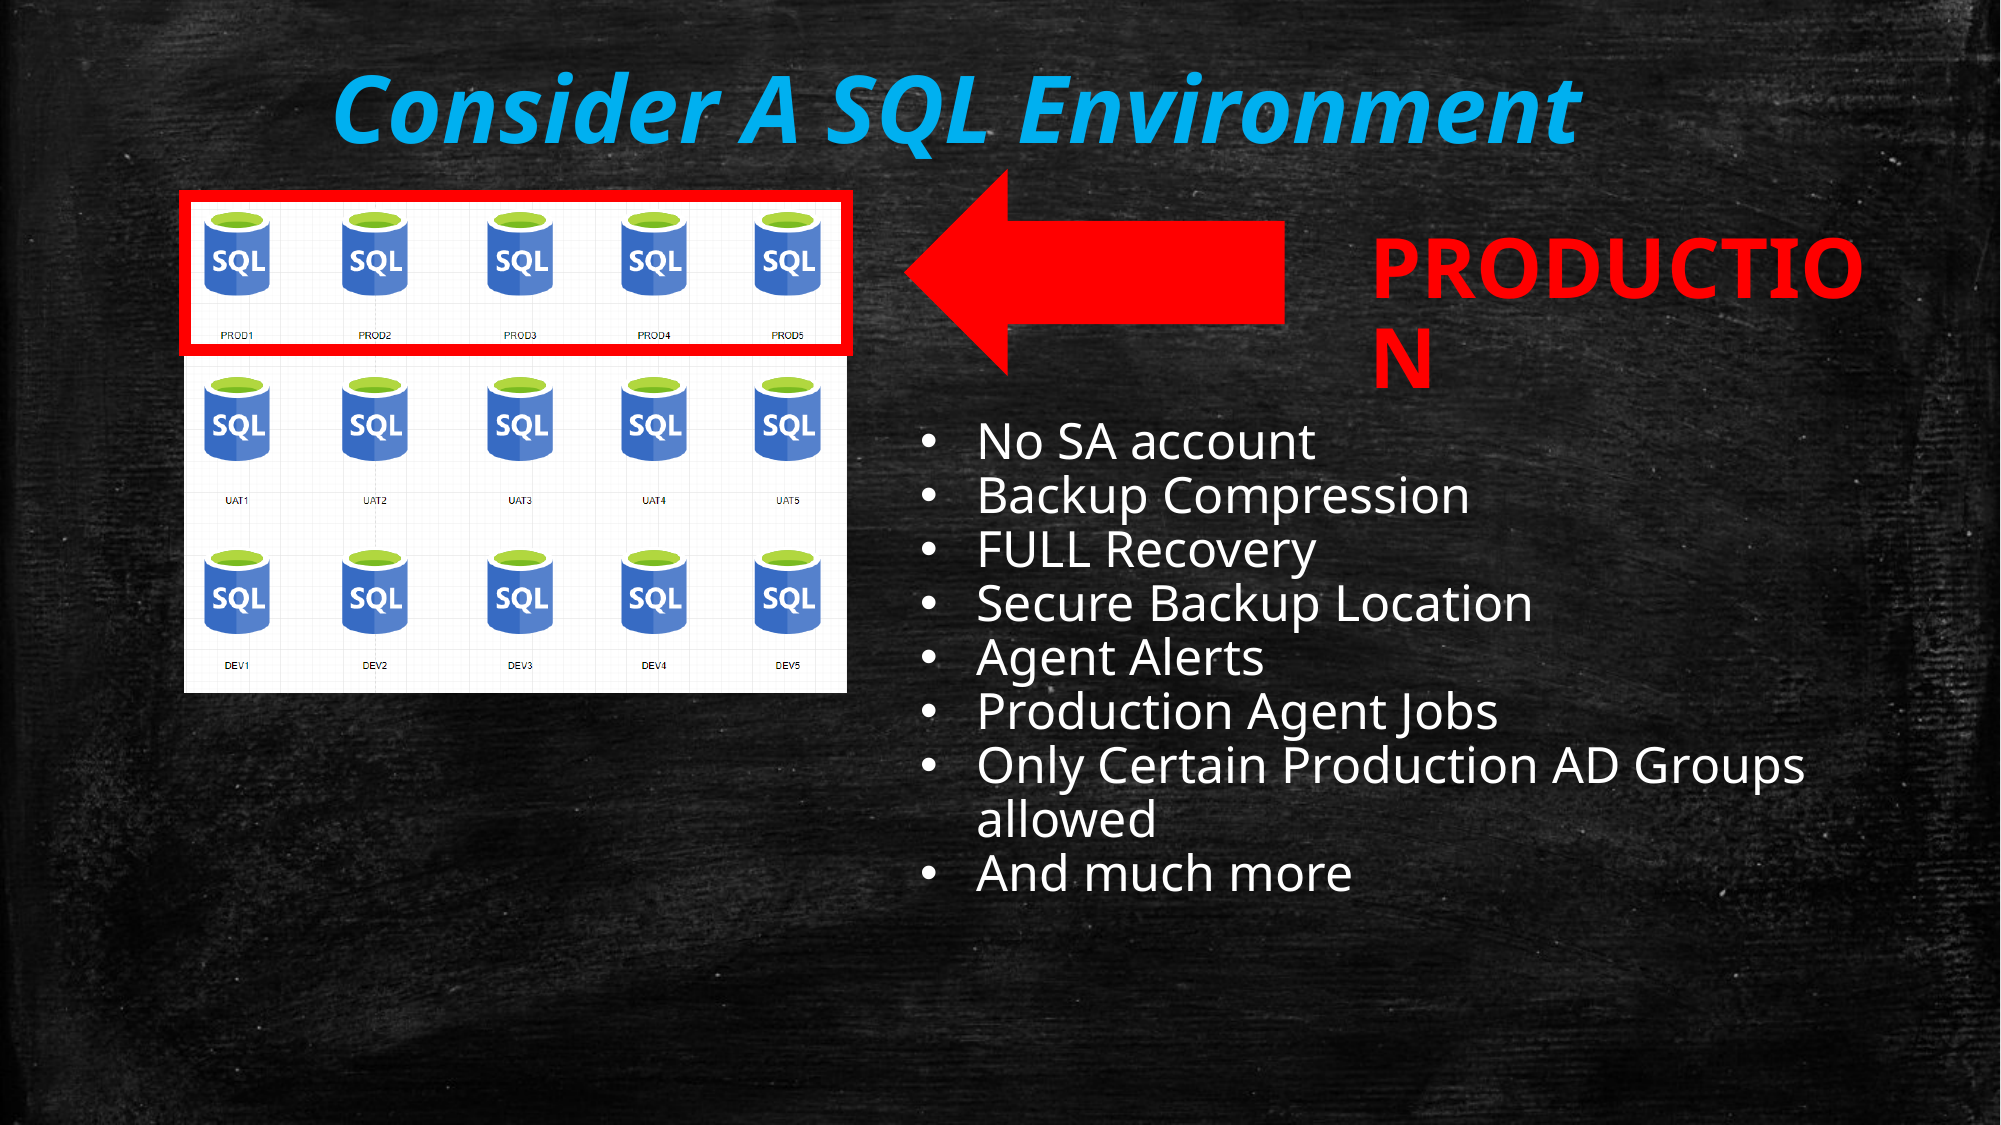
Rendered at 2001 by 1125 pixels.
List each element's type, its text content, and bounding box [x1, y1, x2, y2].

text_box No SA account Backup Compression FULL Recovery Secure Backup Location Agent Alerts Production Agent Jobs Only Certain Production AD Groups allowed And much more [905, 408, 1922, 910]
text_box PRODUCTION [1354, 219, 1934, 414]
text_box [904, 168, 1285, 377]
picture [184, 196, 847, 693]
title Consider A SQL Environment [315, 45, 1685, 172]
